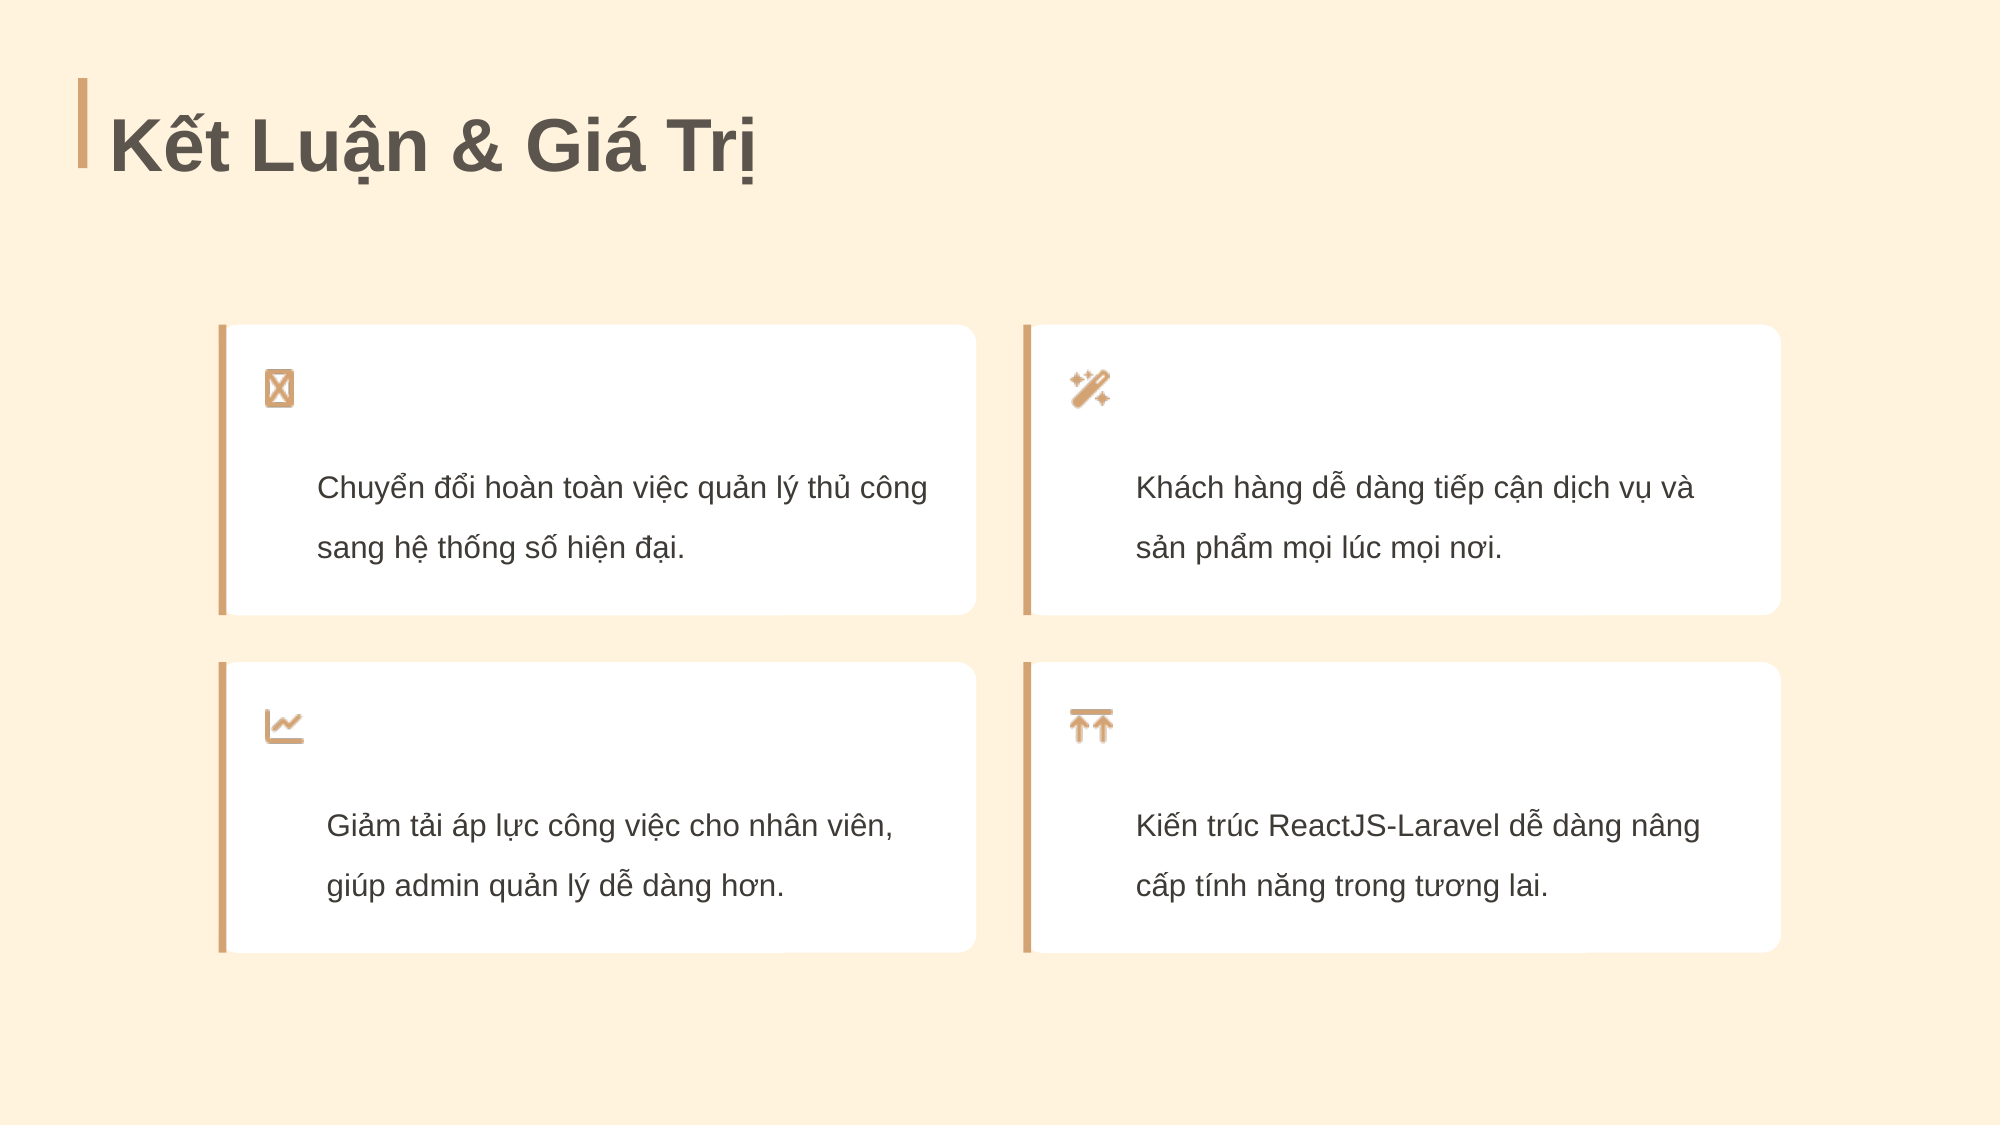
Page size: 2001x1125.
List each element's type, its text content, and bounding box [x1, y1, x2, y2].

picture [1069, 705, 1113, 747]
text_box [78, 78, 88, 169]
text_box [1023, 324, 1032, 616]
text_box Giảm tải áp lực công việc cho nhân viên, giúp admin quản lý dễ dàng hơn. [326, 782, 938, 903]
text_box [1023, 662, 1032, 953]
picture [265, 368, 294, 410]
text_box [218, 662, 227, 953]
text_box Chuyển đổi hoàn toàn việc quản lý thủ công sang hệ thống số hiện đại. [317, 444, 938, 565]
text_box [227, 662, 977, 953]
text_box Kiến trúc ReactJS-Laravel dễ dàng nâng cấp tính năng trong tương lai. [1135, 782, 1743, 903]
text_box [1032, 662, 1782, 953]
text_box Kết Luận & Giá Trị [109, 78, 2000, 186]
text_box [218, 324, 227, 616]
text_box Khách hàng dễ dàng tiếp cận dịch vụ và sản phẩm mọi lúc mọi nơi. [1135, 444, 1743, 565]
text_box [227, 324, 977, 616]
picture [265, 705, 304, 747]
picture [1069, 368, 1113, 410]
text_box [1032, 324, 1782, 616]
